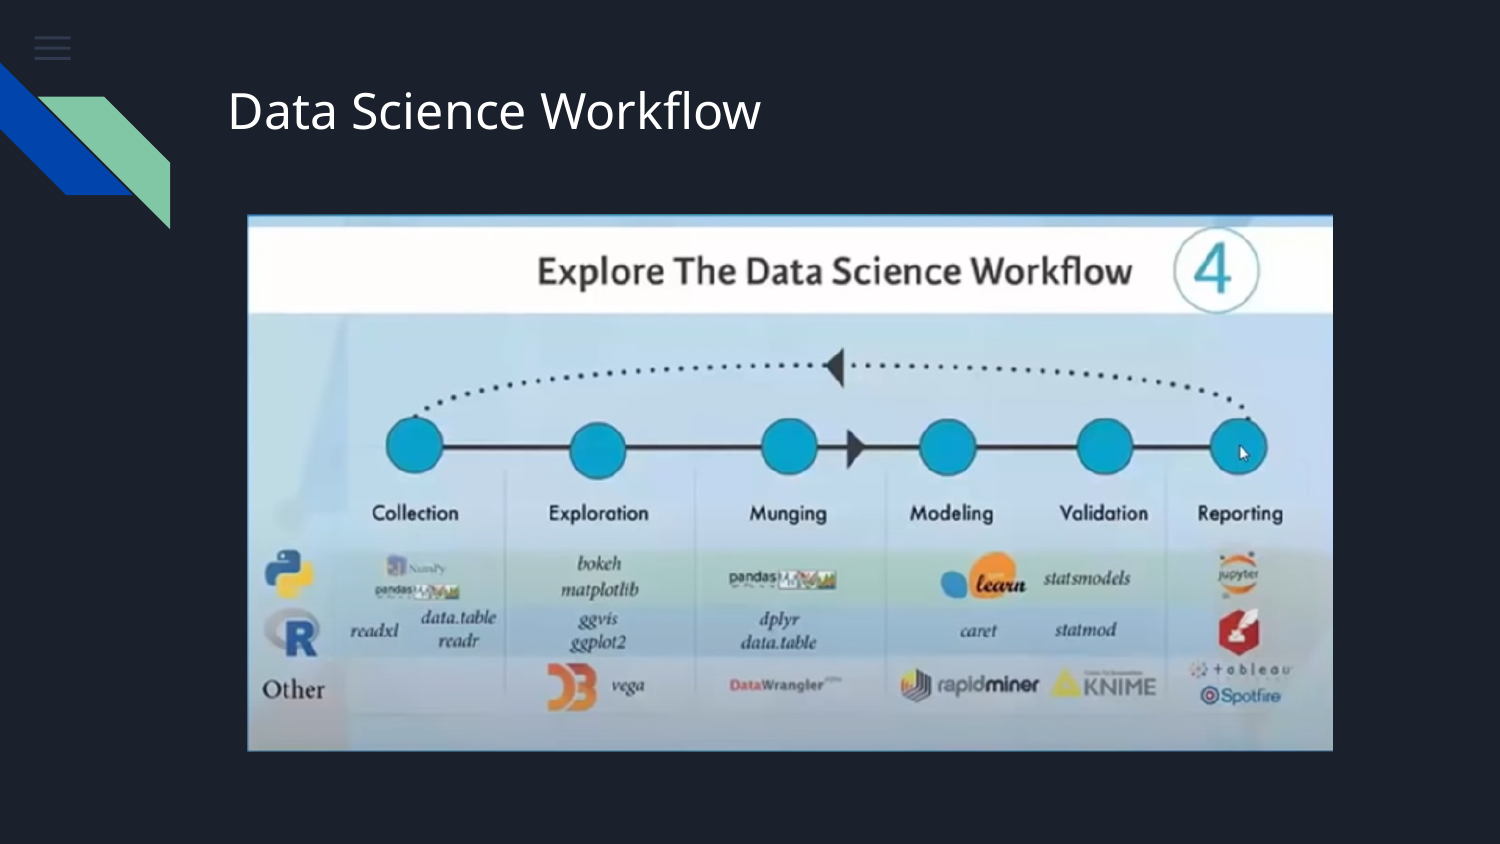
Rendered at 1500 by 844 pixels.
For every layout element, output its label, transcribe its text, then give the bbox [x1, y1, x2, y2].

picture [247, 214, 1333, 752]
title Data Science Workflow [212, 64, 1368, 215]
